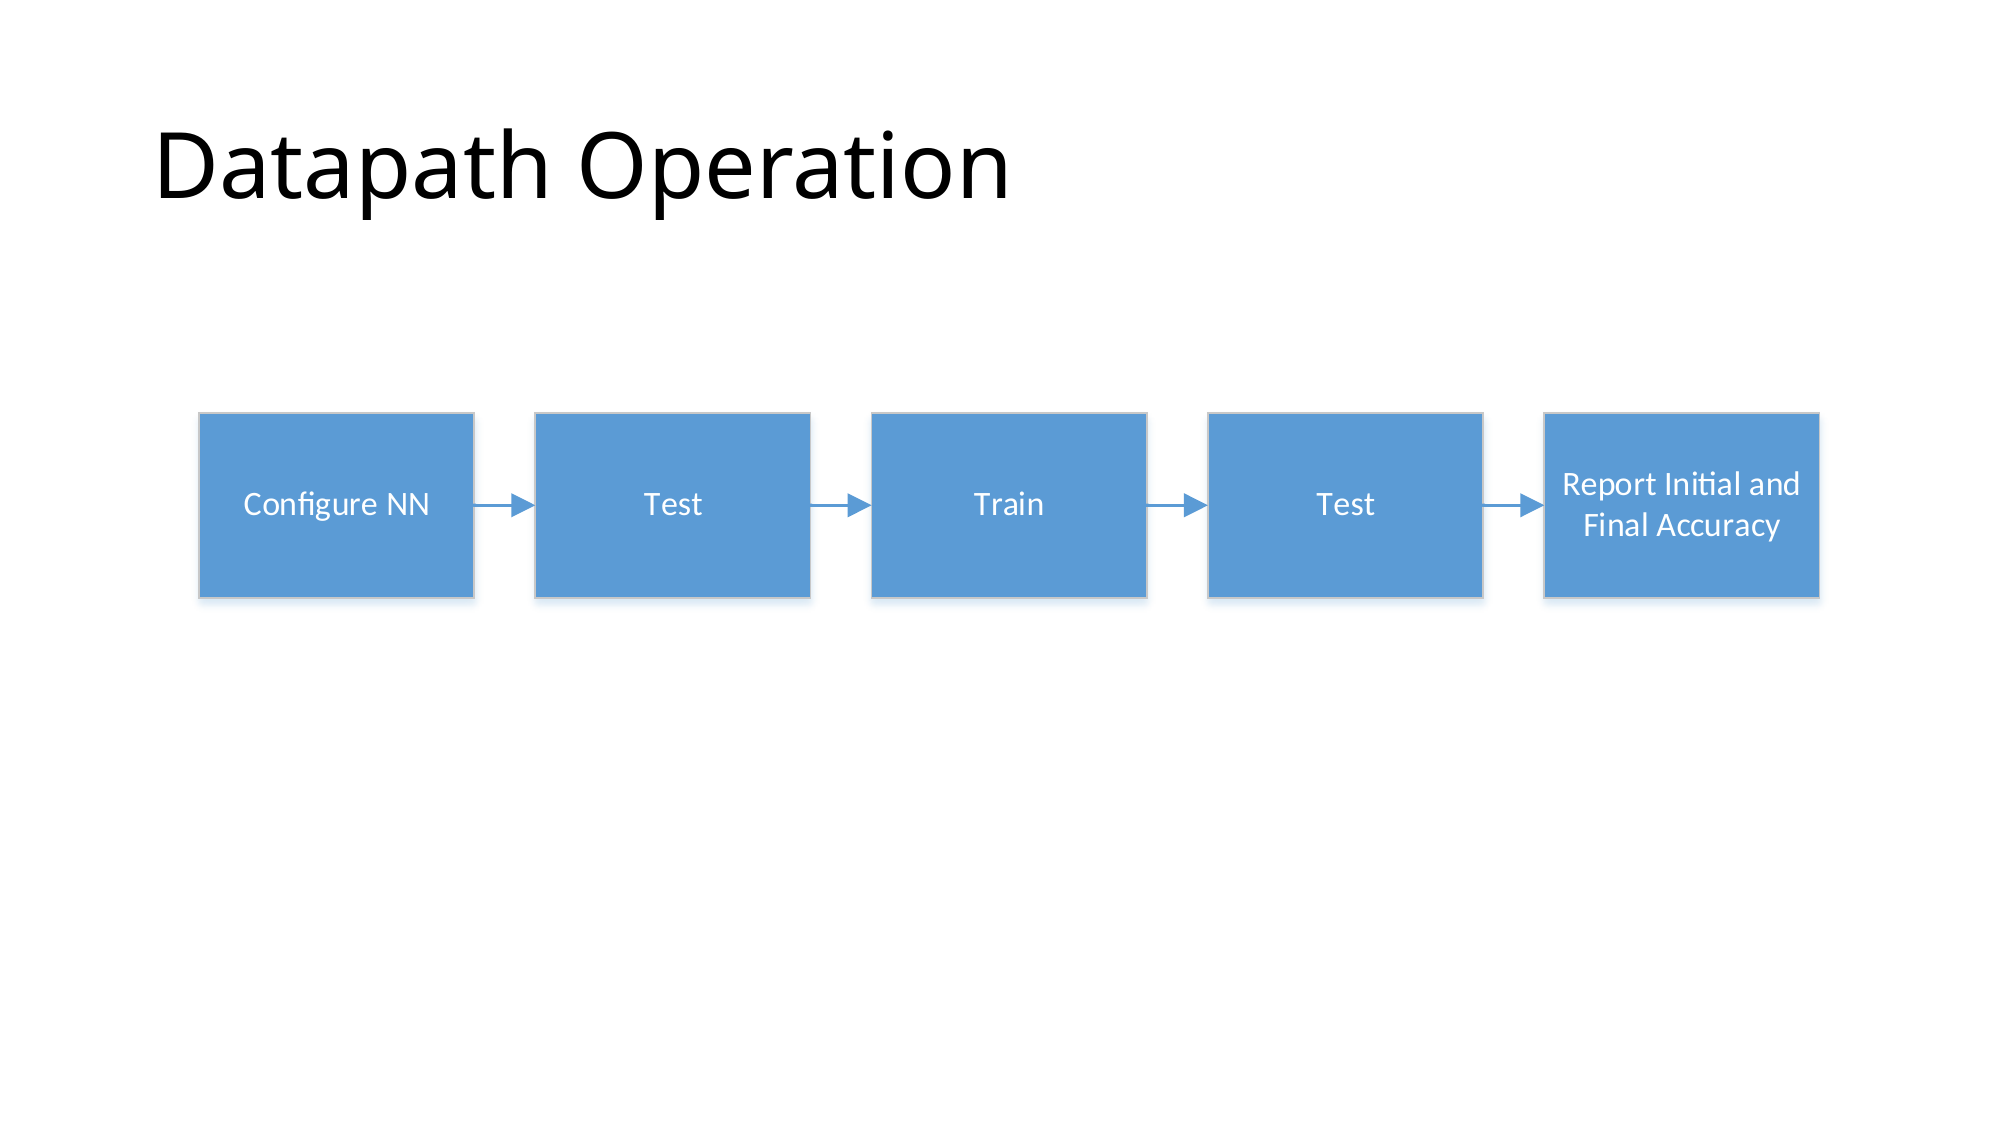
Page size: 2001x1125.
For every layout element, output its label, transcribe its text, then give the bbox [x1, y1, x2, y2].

picture [185, 404, 1834, 617]
title Datapath Operation [137, 59, 1863, 278]
